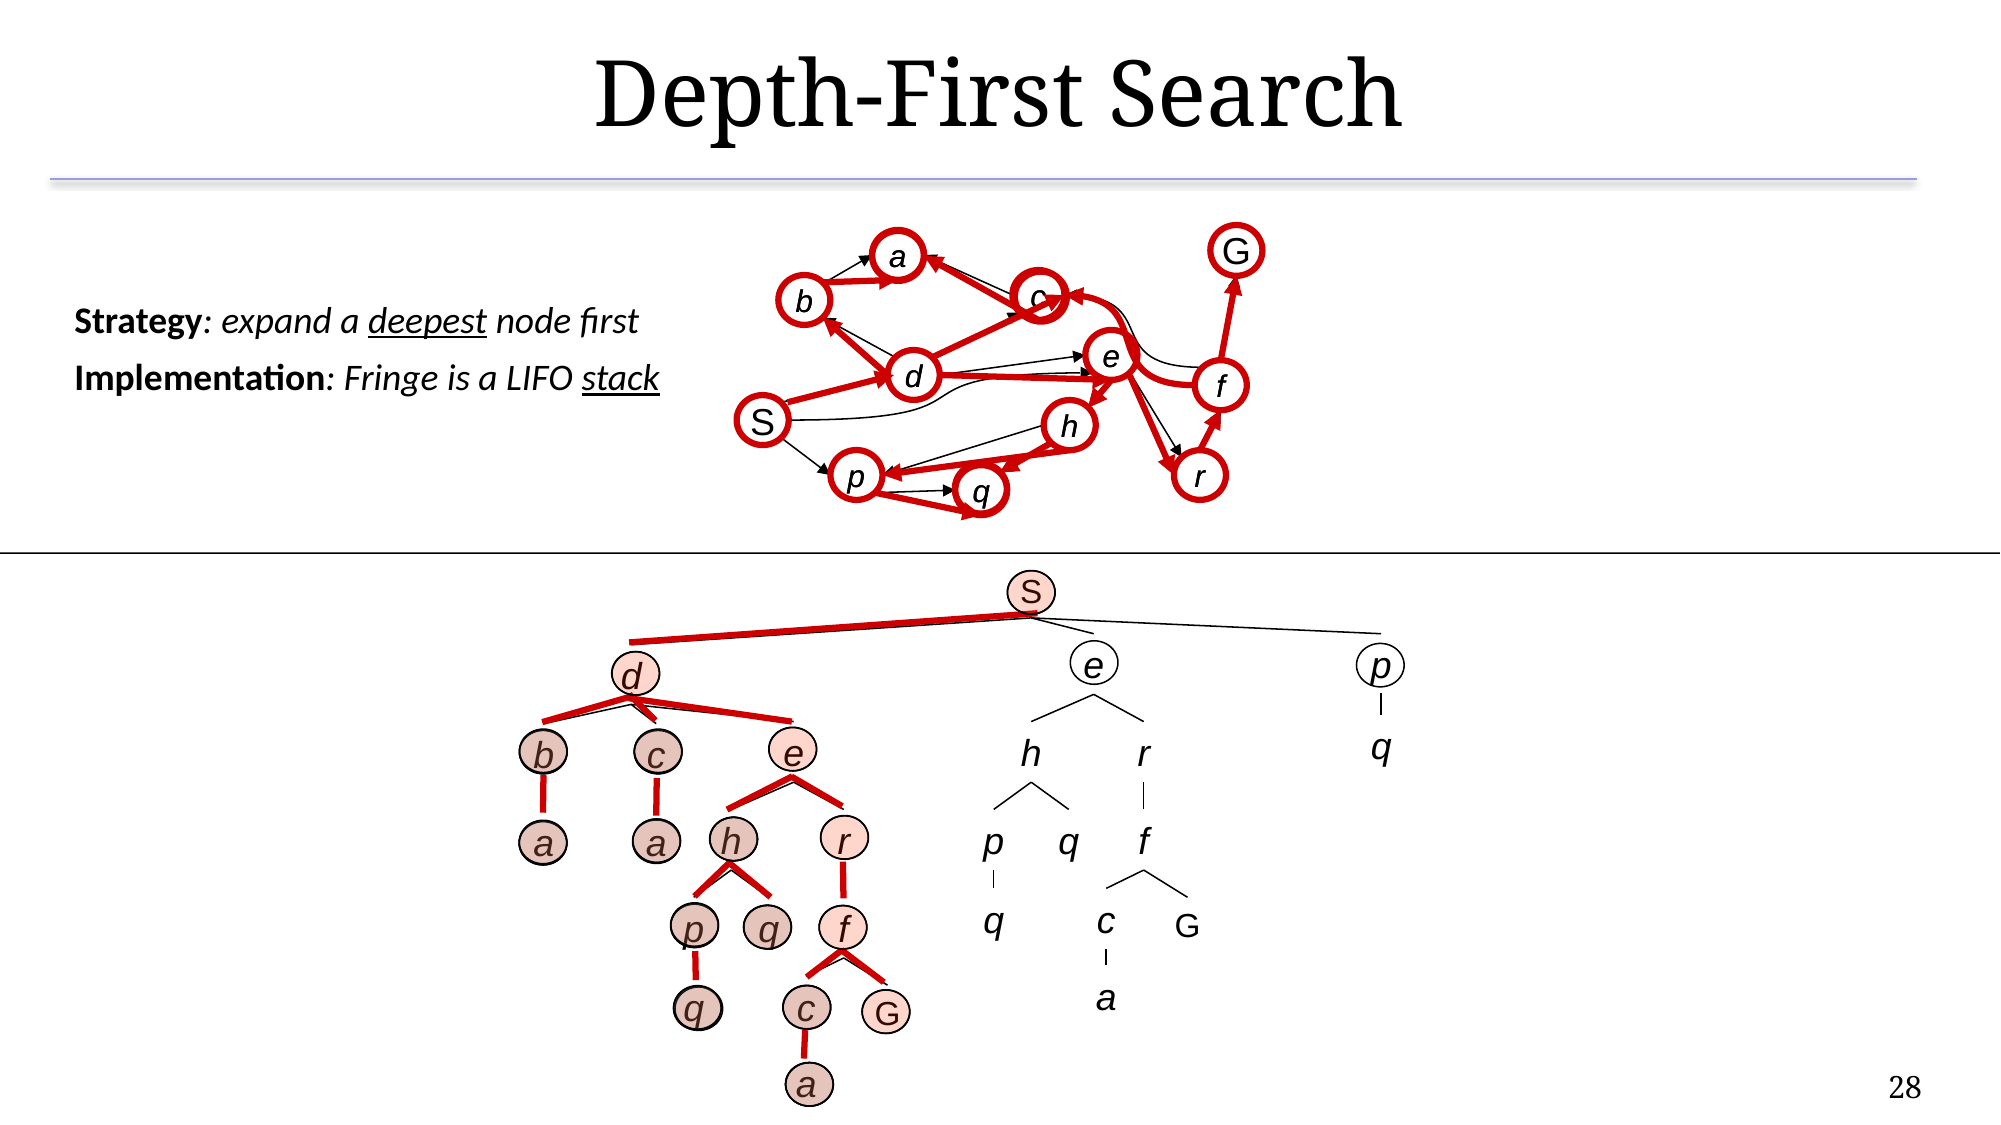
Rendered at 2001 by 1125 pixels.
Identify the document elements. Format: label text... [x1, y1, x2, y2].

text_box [1129, 377, 1182, 455]
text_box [823, 229, 872, 283]
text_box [874, 509, 950, 516]
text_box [830, 424, 1038, 501]
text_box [736, 224, 1209, 516]
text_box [939, 329, 1125, 381]
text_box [931, 303, 1009, 358]
title Depth-First Search [0, 0, 2000, 184]
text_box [778, 274, 896, 358]
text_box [1043, 390, 1112, 451]
slide_number 28 [1583, 1062, 1934, 1112]
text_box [1014, 271, 1203, 368]
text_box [512, 563, 1413, 1114]
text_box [787, 349, 941, 403]
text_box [954, 442, 1052, 514]
text_box Strategy: expand a deepest node first Implementation: Fringe is a LIFO stack [59, 288, 685, 406]
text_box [1054, 367, 1263, 516]
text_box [1194, 368, 1248, 451]
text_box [1210, 224, 1263, 361]
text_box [871, 230, 1013, 296]
